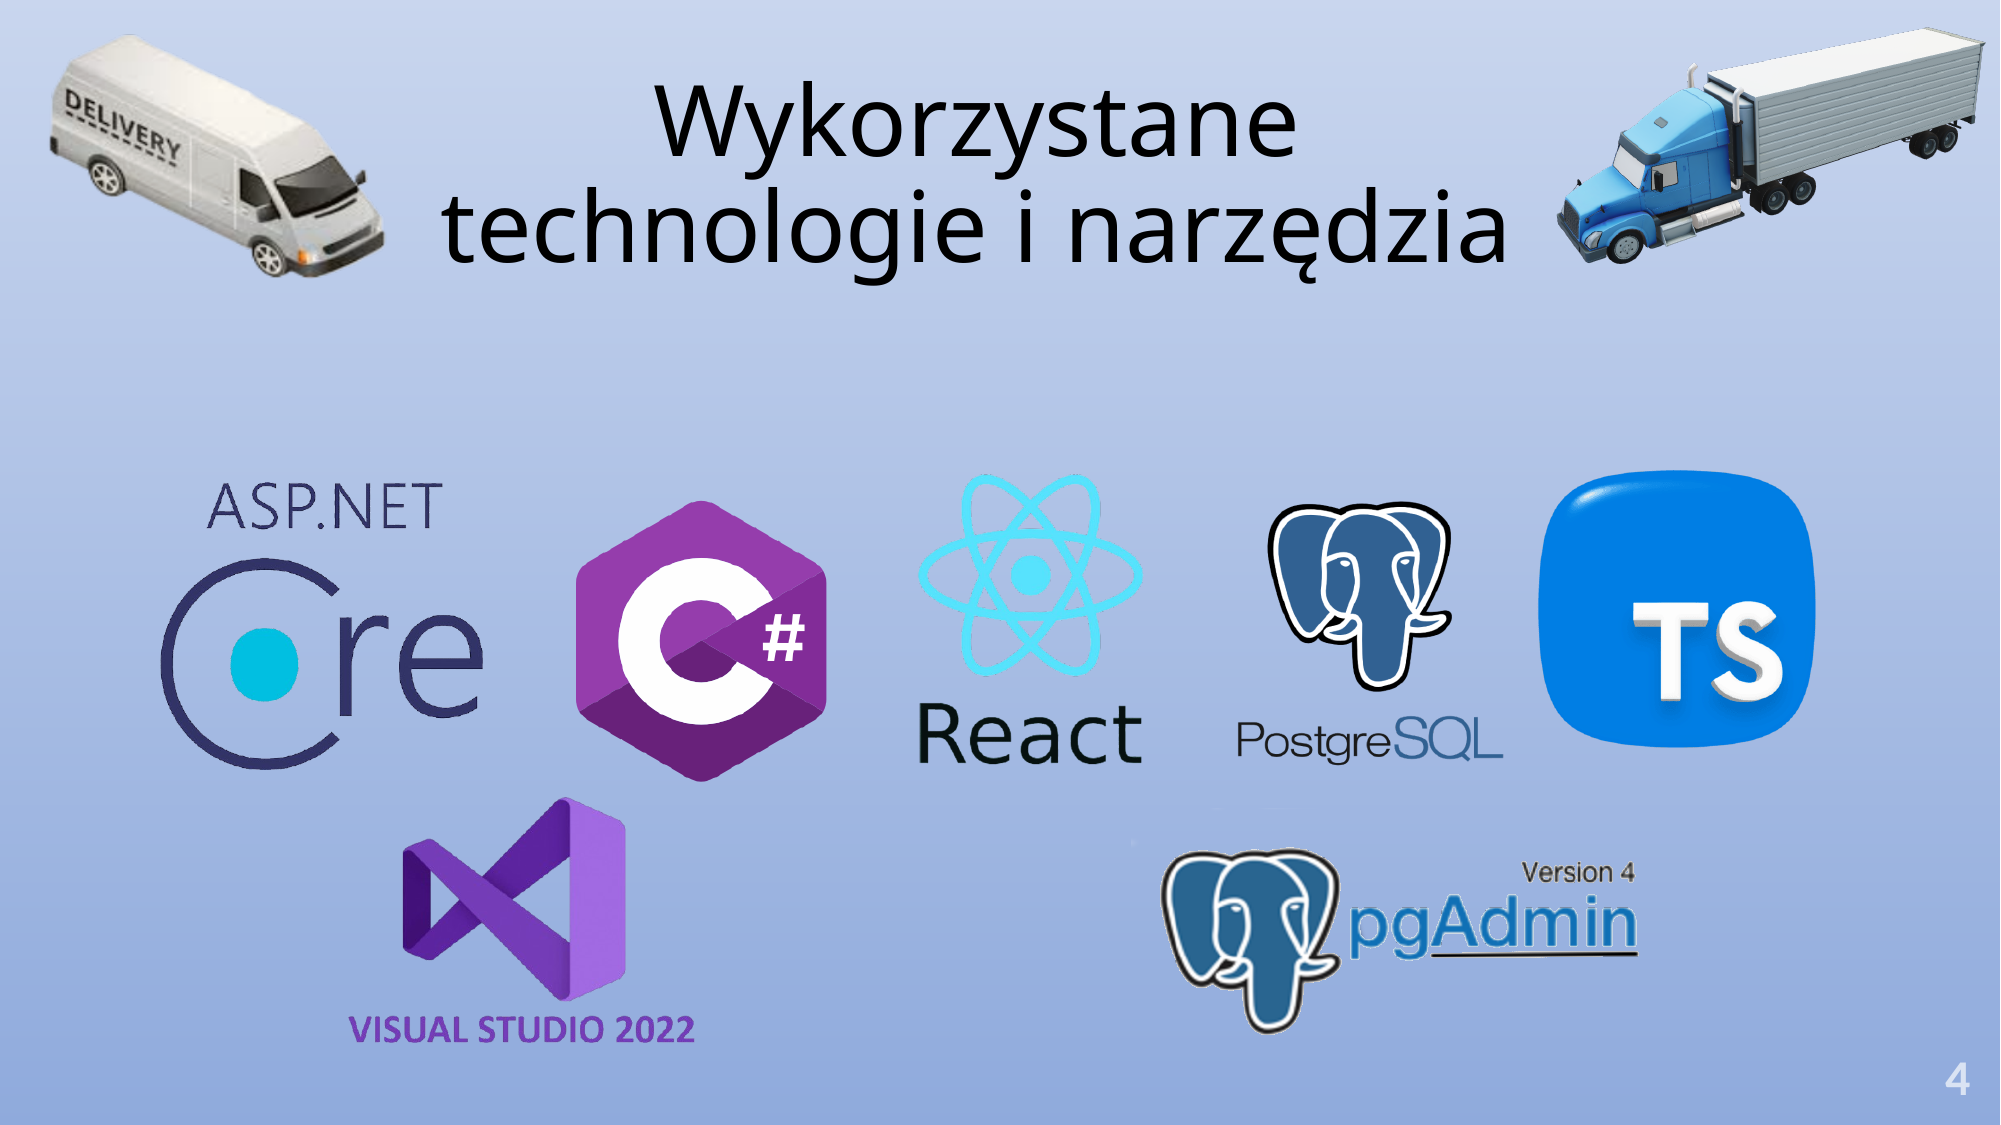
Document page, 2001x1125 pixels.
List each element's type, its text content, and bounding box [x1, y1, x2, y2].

slide_number 4 [1880, 1045, 1986, 1106]
picture [1551, 0, 2001, 270]
text_box [974, 779, 1601, 1125]
title Wykorzystane technologie i narzędzia [402, 60, 1551, 292]
picture [0, 5, 517, 300]
picture [140, 403, 1882, 1125]
